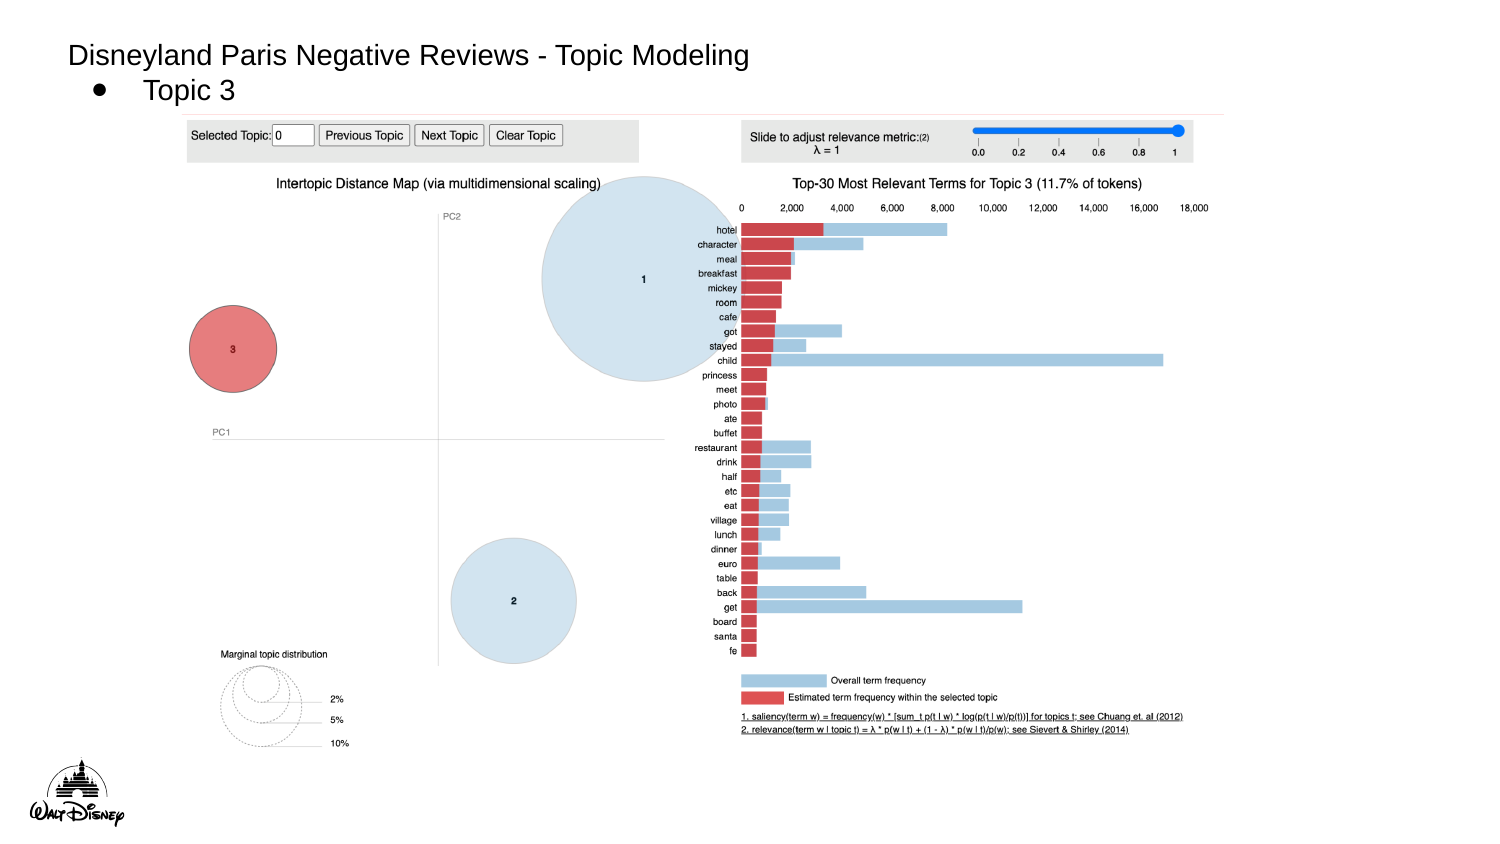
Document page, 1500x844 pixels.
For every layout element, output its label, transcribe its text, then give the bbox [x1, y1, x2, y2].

picture [17, 752, 137, 832]
text_box Disneyland Paris Negative Reviews - Topic Modeling Topic 3 [52, 21, 1084, 122]
picture [178, 114, 1224, 794]
